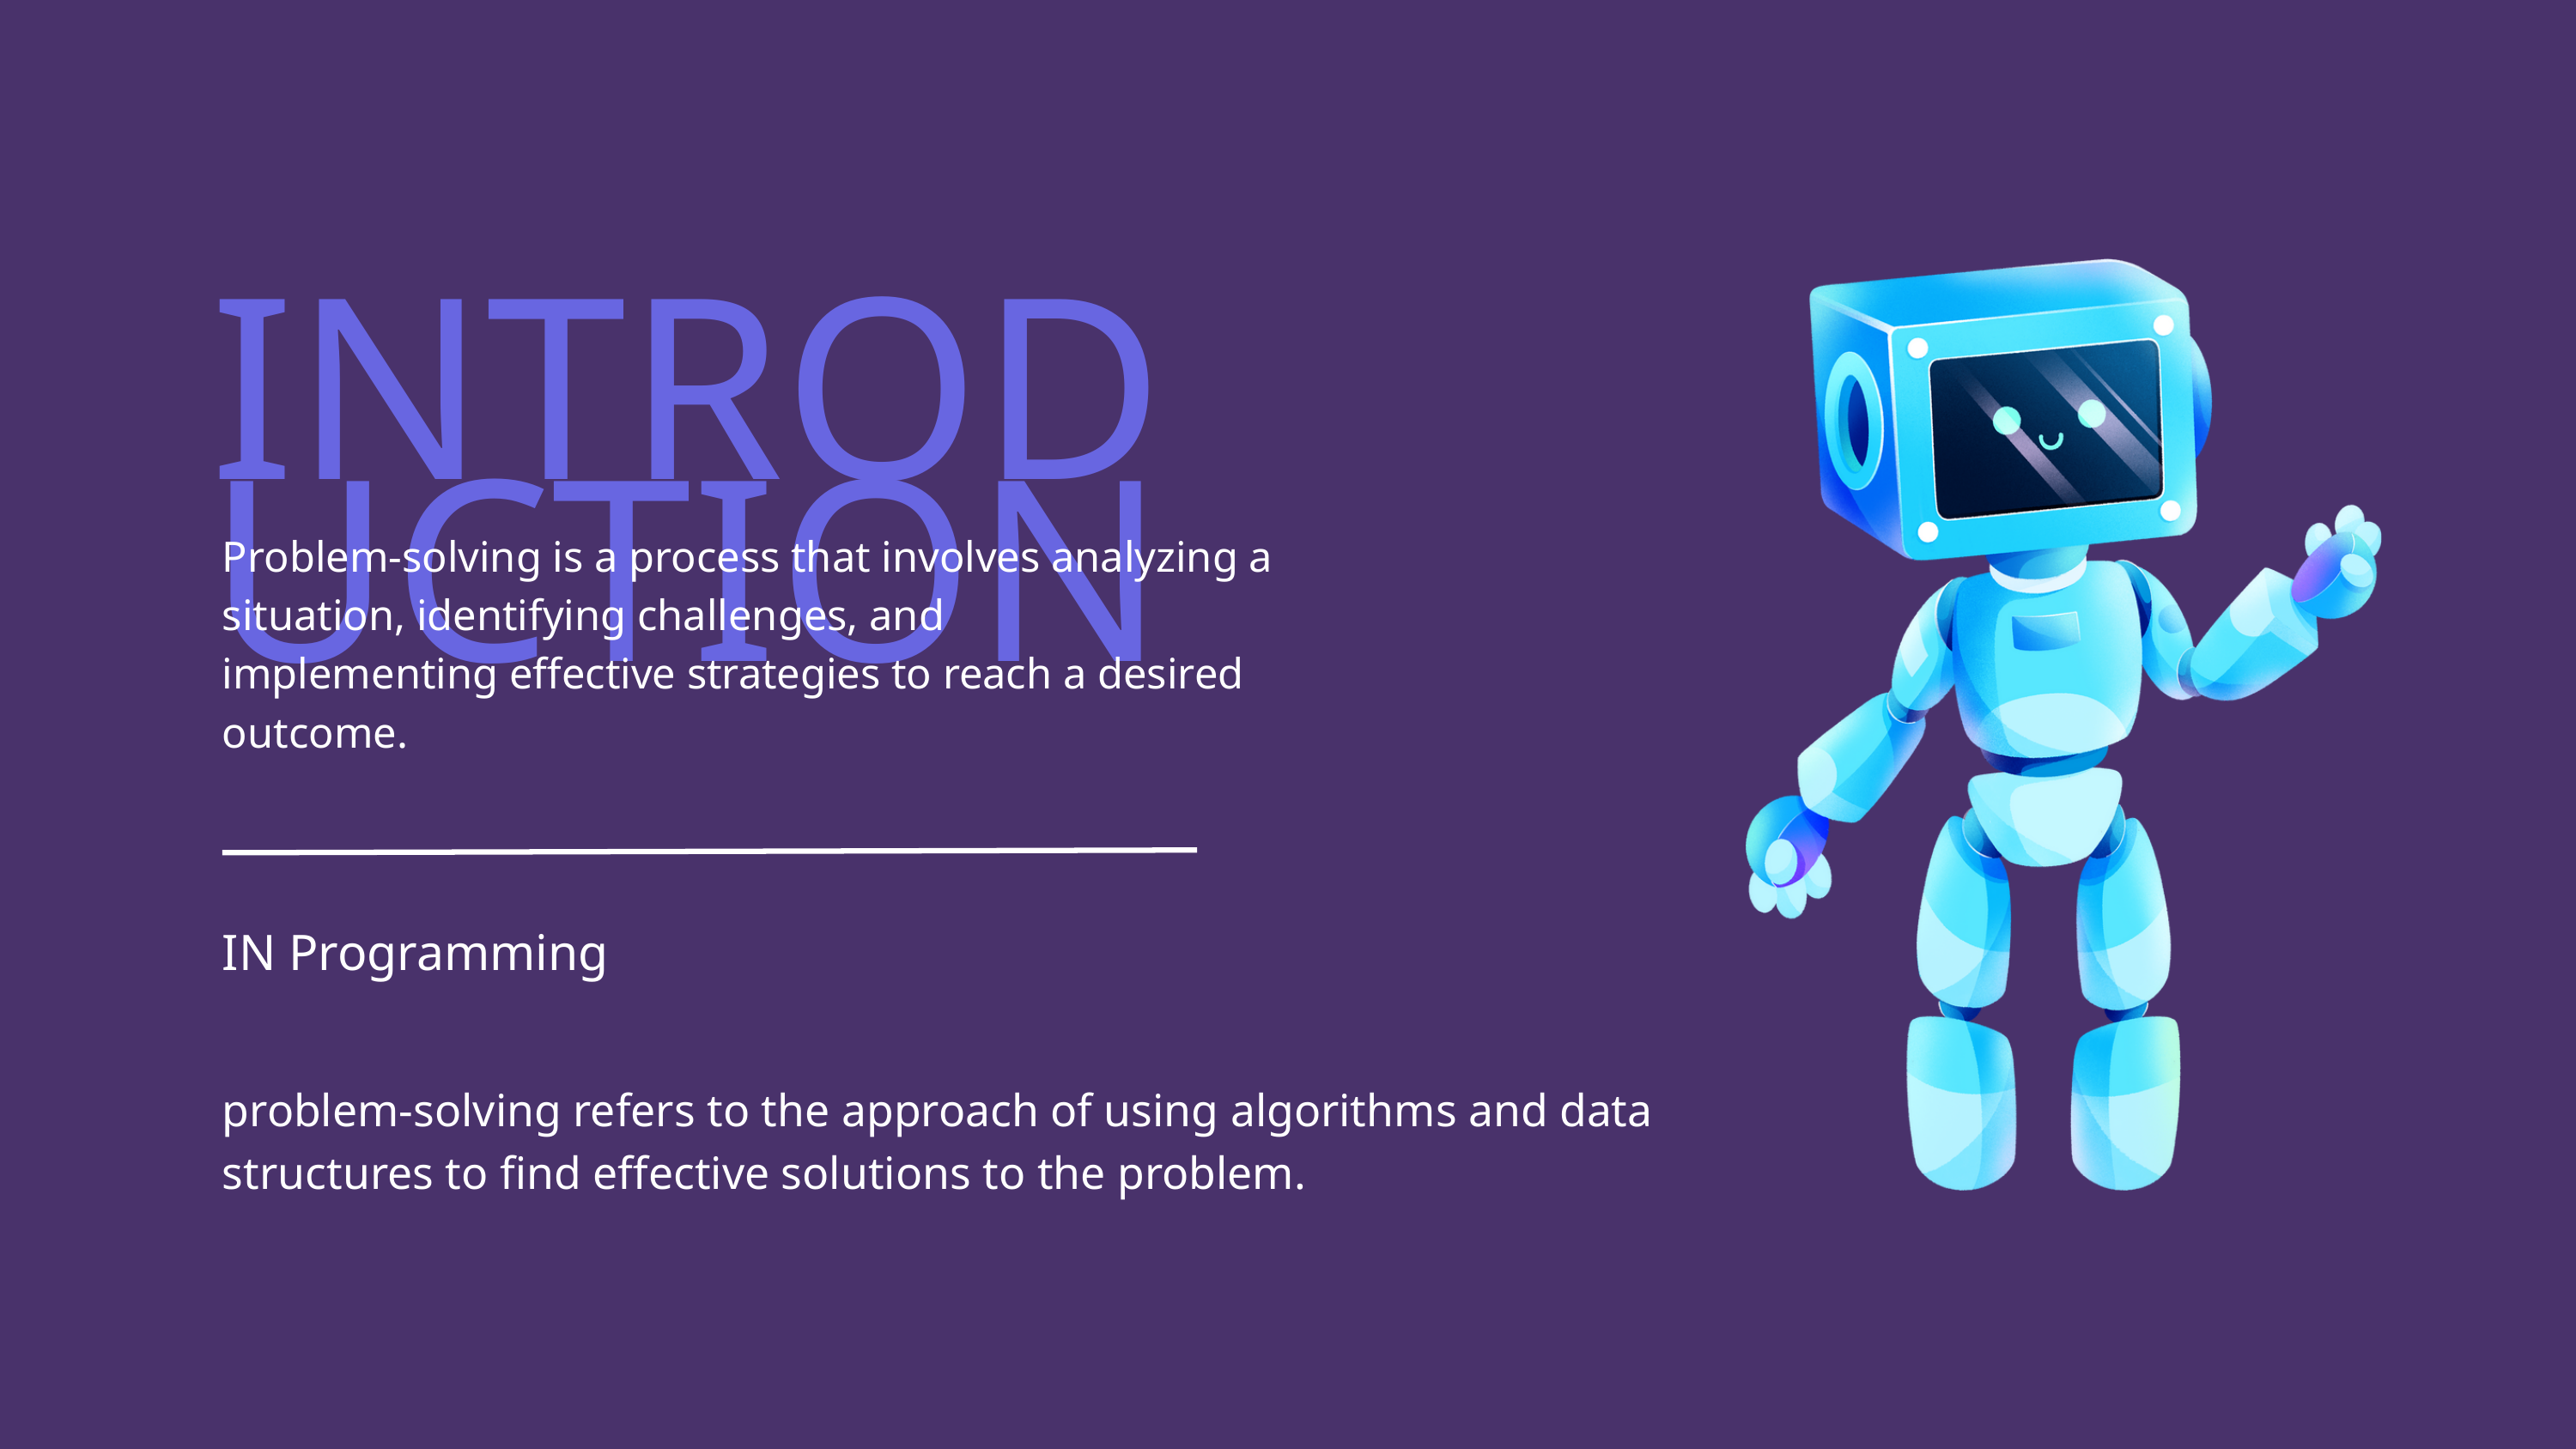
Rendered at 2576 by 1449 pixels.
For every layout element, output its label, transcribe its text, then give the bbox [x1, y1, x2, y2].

text_box INTRODUCTION [177, 349, 1198, 712]
text_box problem-solving refers to the approach of using algorithms and data structures to find effective solutions to the problem. [222, 1011, 1835, 1260]
text_box Problem-solving is a process that involves analyzing a situation, identifying challenges, and implementing effective strategies to reach a desired outcome. [222, 521, 1315, 815]
text_box IN Programming [222, 912, 903, 980]
text_box [1746, 258, 2382, 1191]
